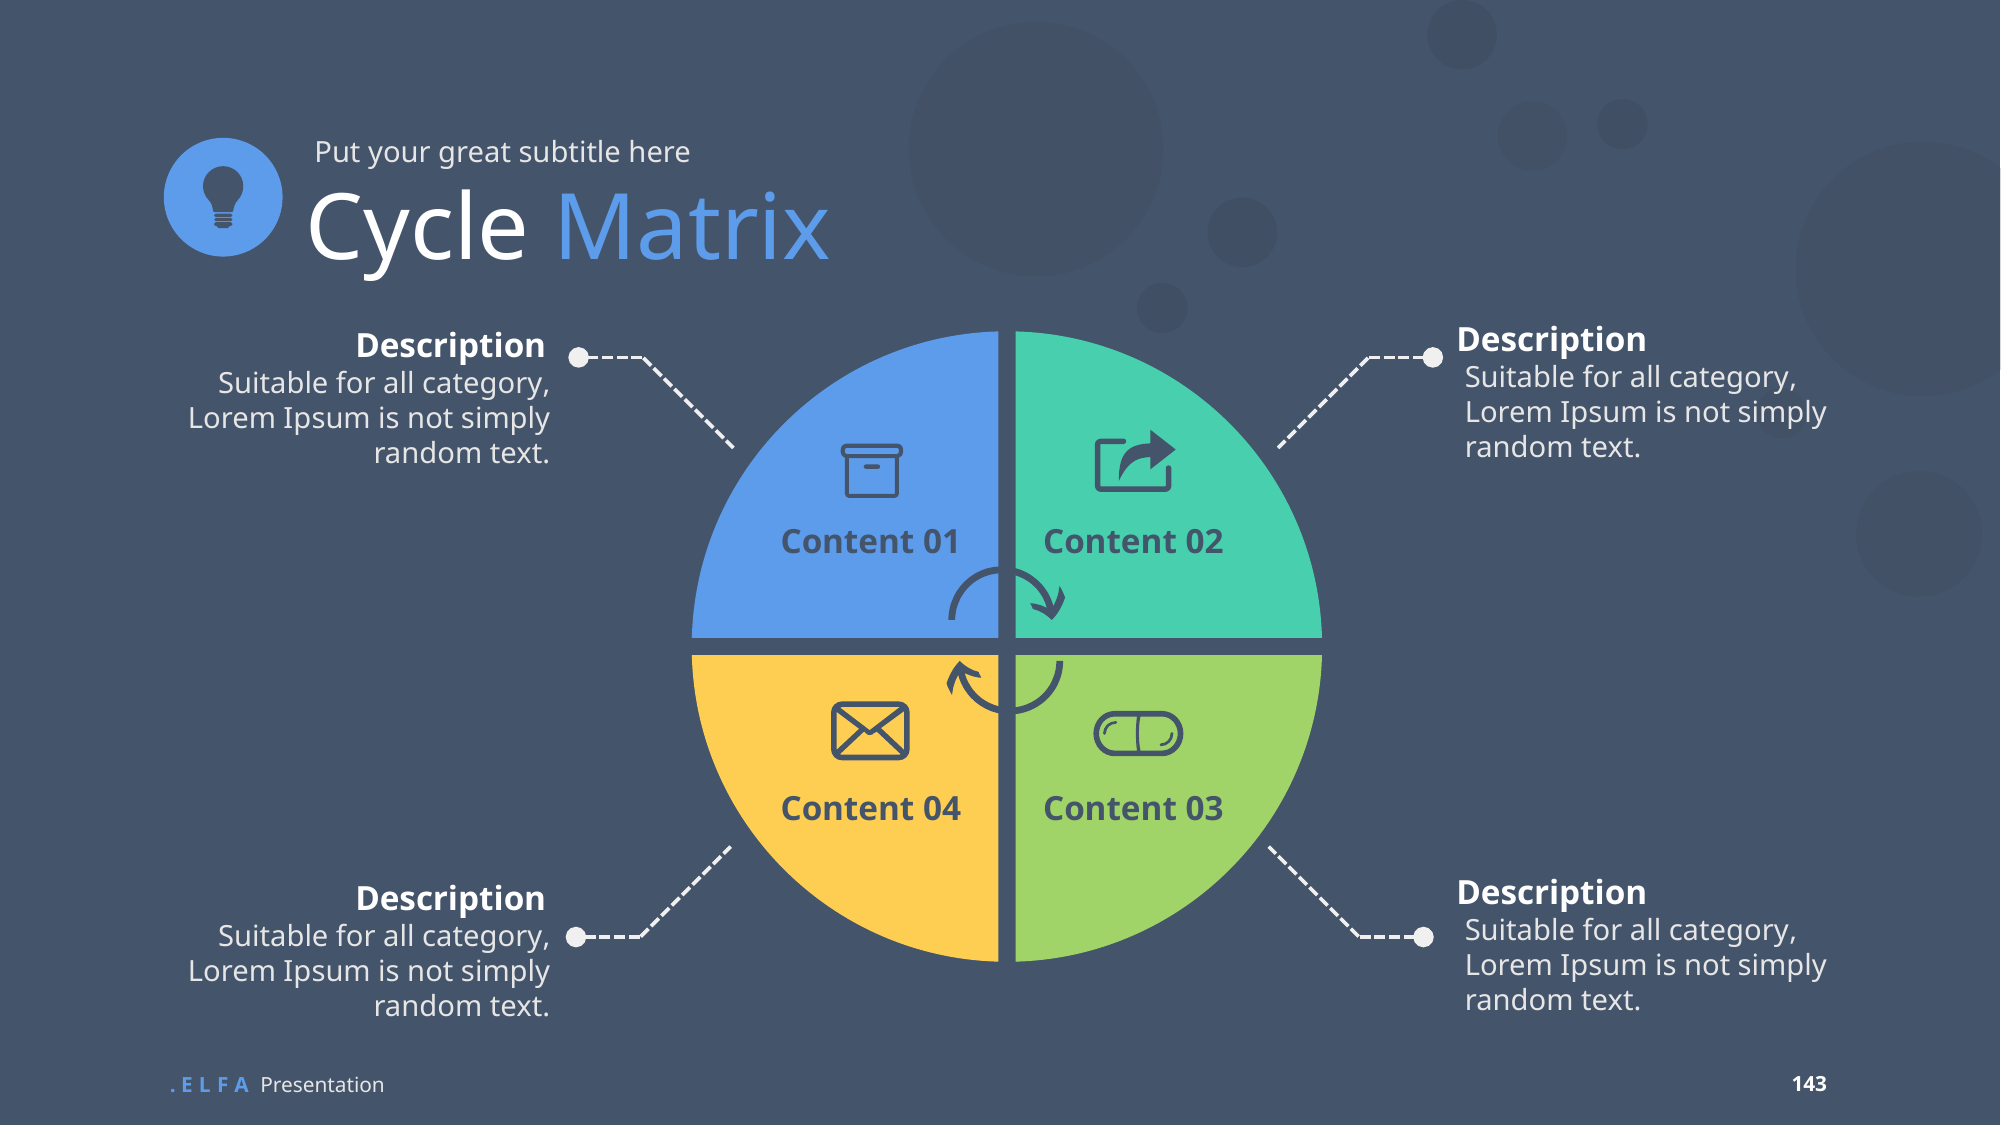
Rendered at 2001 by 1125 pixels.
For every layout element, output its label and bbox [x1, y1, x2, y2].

text_box [290, 126, 847, 285]
text_box [158, 316, 566, 477]
text_box [1268, 846, 1424, 938]
text_box [162, 136, 284, 258]
text_box [691, 655, 1323, 962]
text_box [1441, 863, 1857, 1024]
text_box [578, 357, 734, 448]
text_box [158, 869, 566, 1030]
text_box [575, 846, 731, 938]
text_box [691, 331, 1323, 638]
text_box [1278, 357, 1433, 448]
text_box [1441, 310, 1857, 471]
